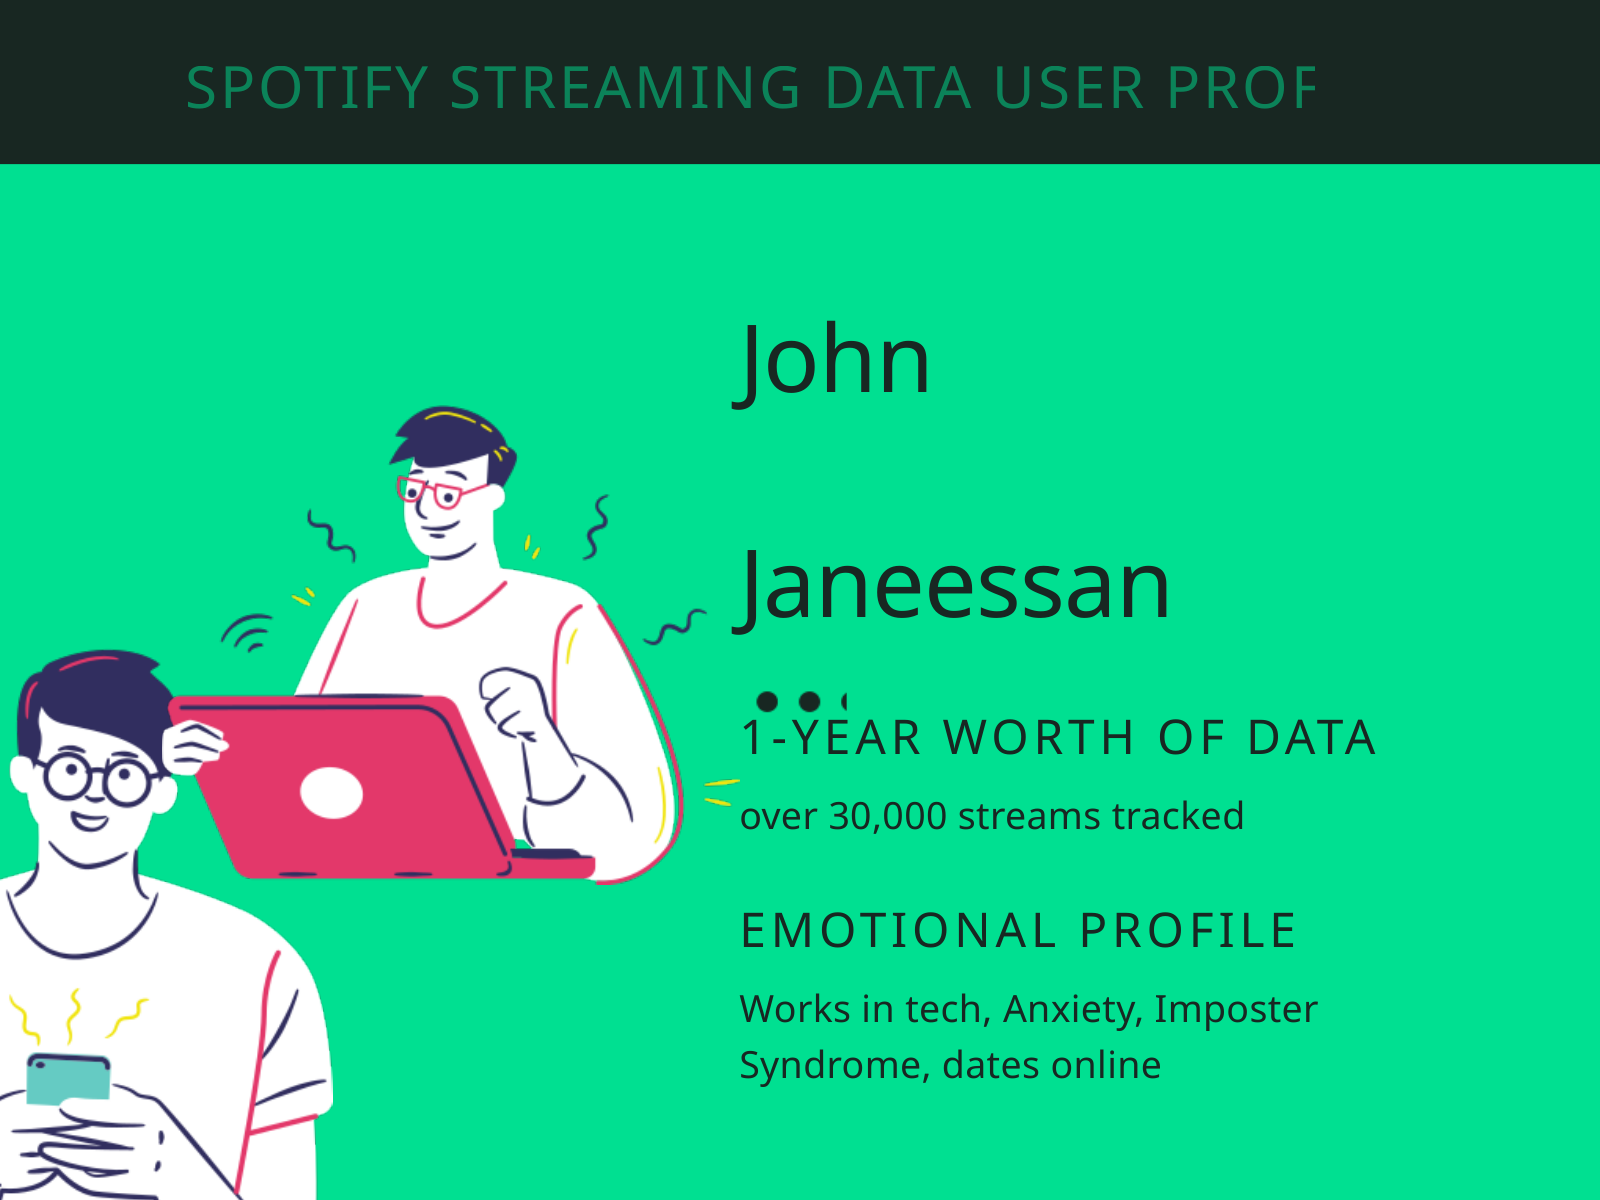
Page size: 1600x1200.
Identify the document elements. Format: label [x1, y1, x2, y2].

text_box [739, 719, 1481, 1081]
text_box [739, 298, 1481, 713]
text_box [0, 0, 1600, 165]
picture [0, 403, 740, 1200]
